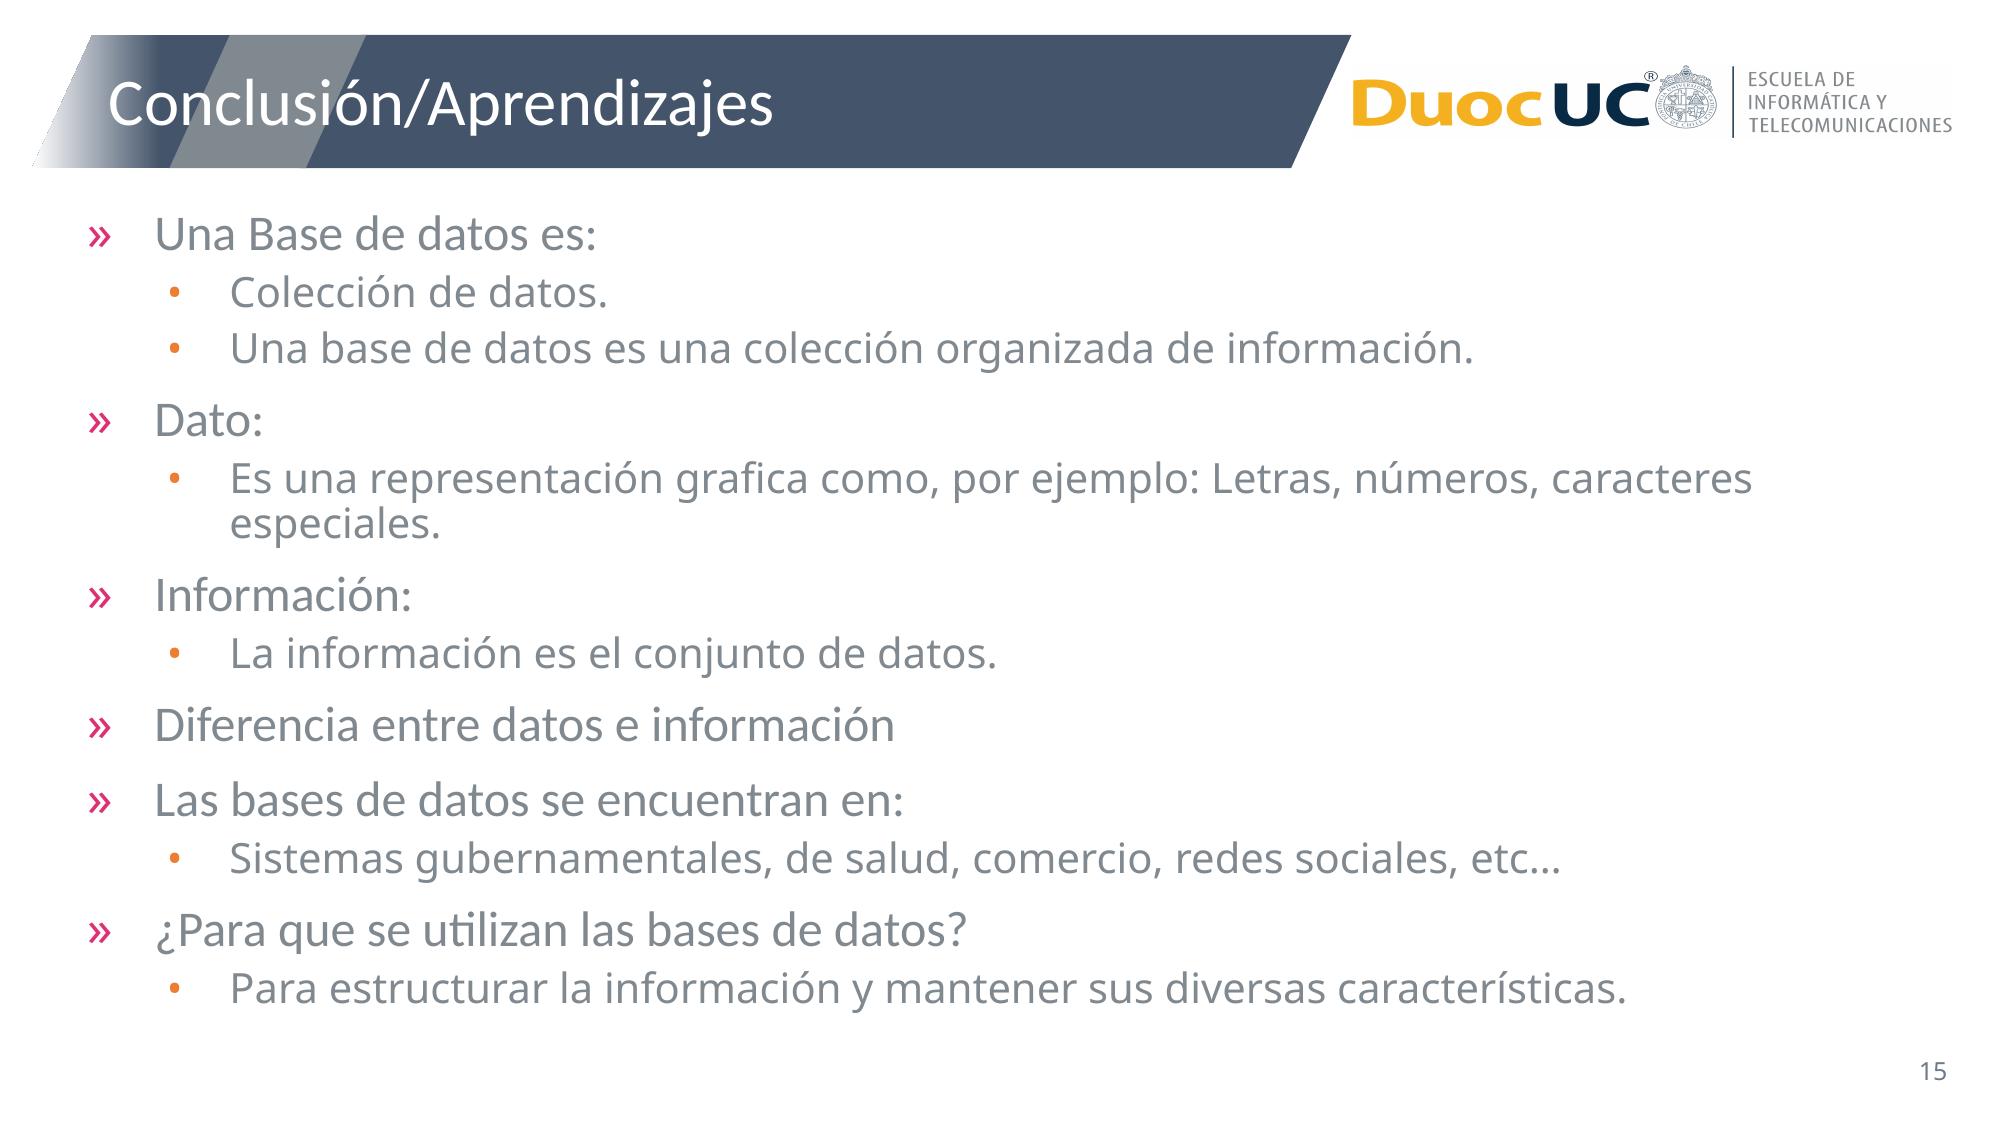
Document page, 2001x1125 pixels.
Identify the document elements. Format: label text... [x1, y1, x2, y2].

list Una Base de datos es: Colección de datos. Una base de datos es una colección organizada de información. Dato: Es una representación grafica como, por ejemplo: Letras, números, caracteres especiales. Información: La información es el conjunto de datos. Diferencia entre datos e información Las bases de datos se encuentran en: Sistemas gubernamentales, de salud, comercio, redes sociales, etc… ¿Para que se utilizan las bases de datos? Para estructurar la información y mantener sus diversas características. [64, 199, 1936, 1043]
picture [1351, 63, 1953, 140]
title Conclusión/Aprendizajes [93, 37, 1158, 171]
